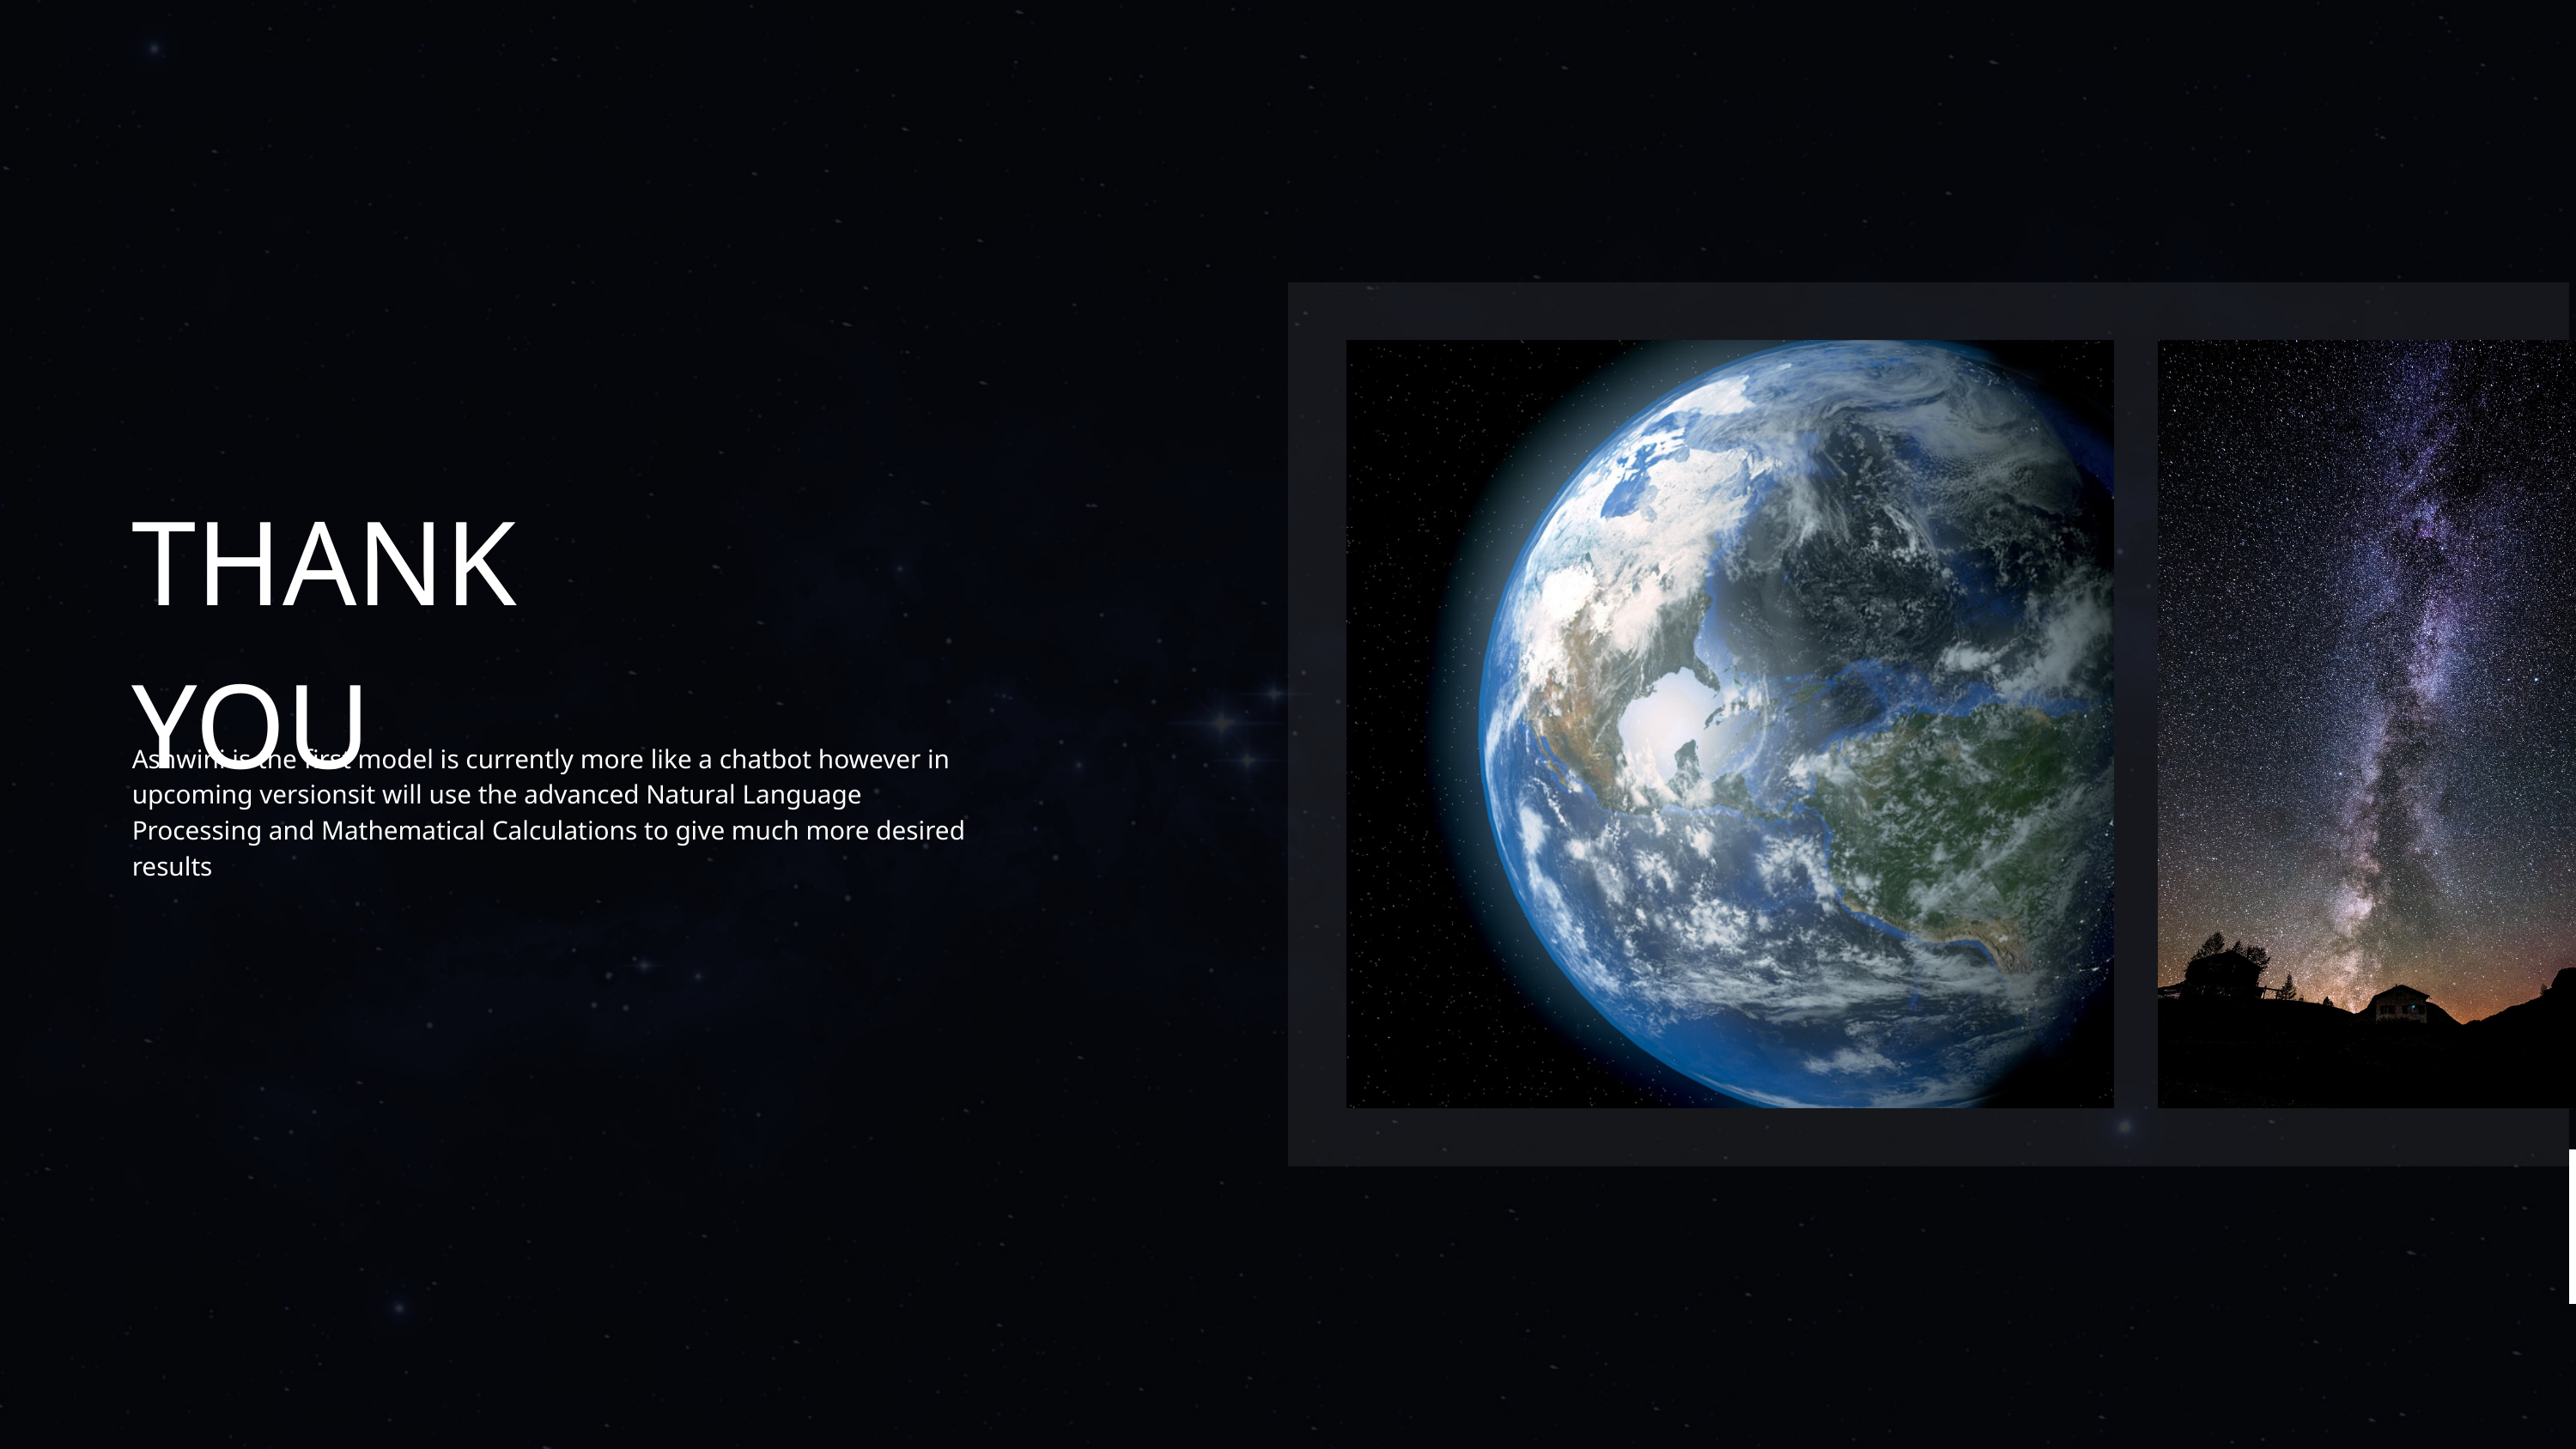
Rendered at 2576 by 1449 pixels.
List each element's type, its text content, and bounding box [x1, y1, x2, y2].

text_box [0, 0, 2576, 1449]
text_box THANK YOU [131, 466, 726, 737]
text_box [1287, 282, 2570, 1167]
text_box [2157, 340, 2576, 1108]
text_box Ashwini is the first model is currently more like a chatbot however in upcoming versionsit will use the advanced Natural Language Processing and Mathematical Calculations to give much more desired results [131, 737, 988, 882]
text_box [2568, 1149, 2576, 1304]
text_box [1346, 340, 2115, 1108]
